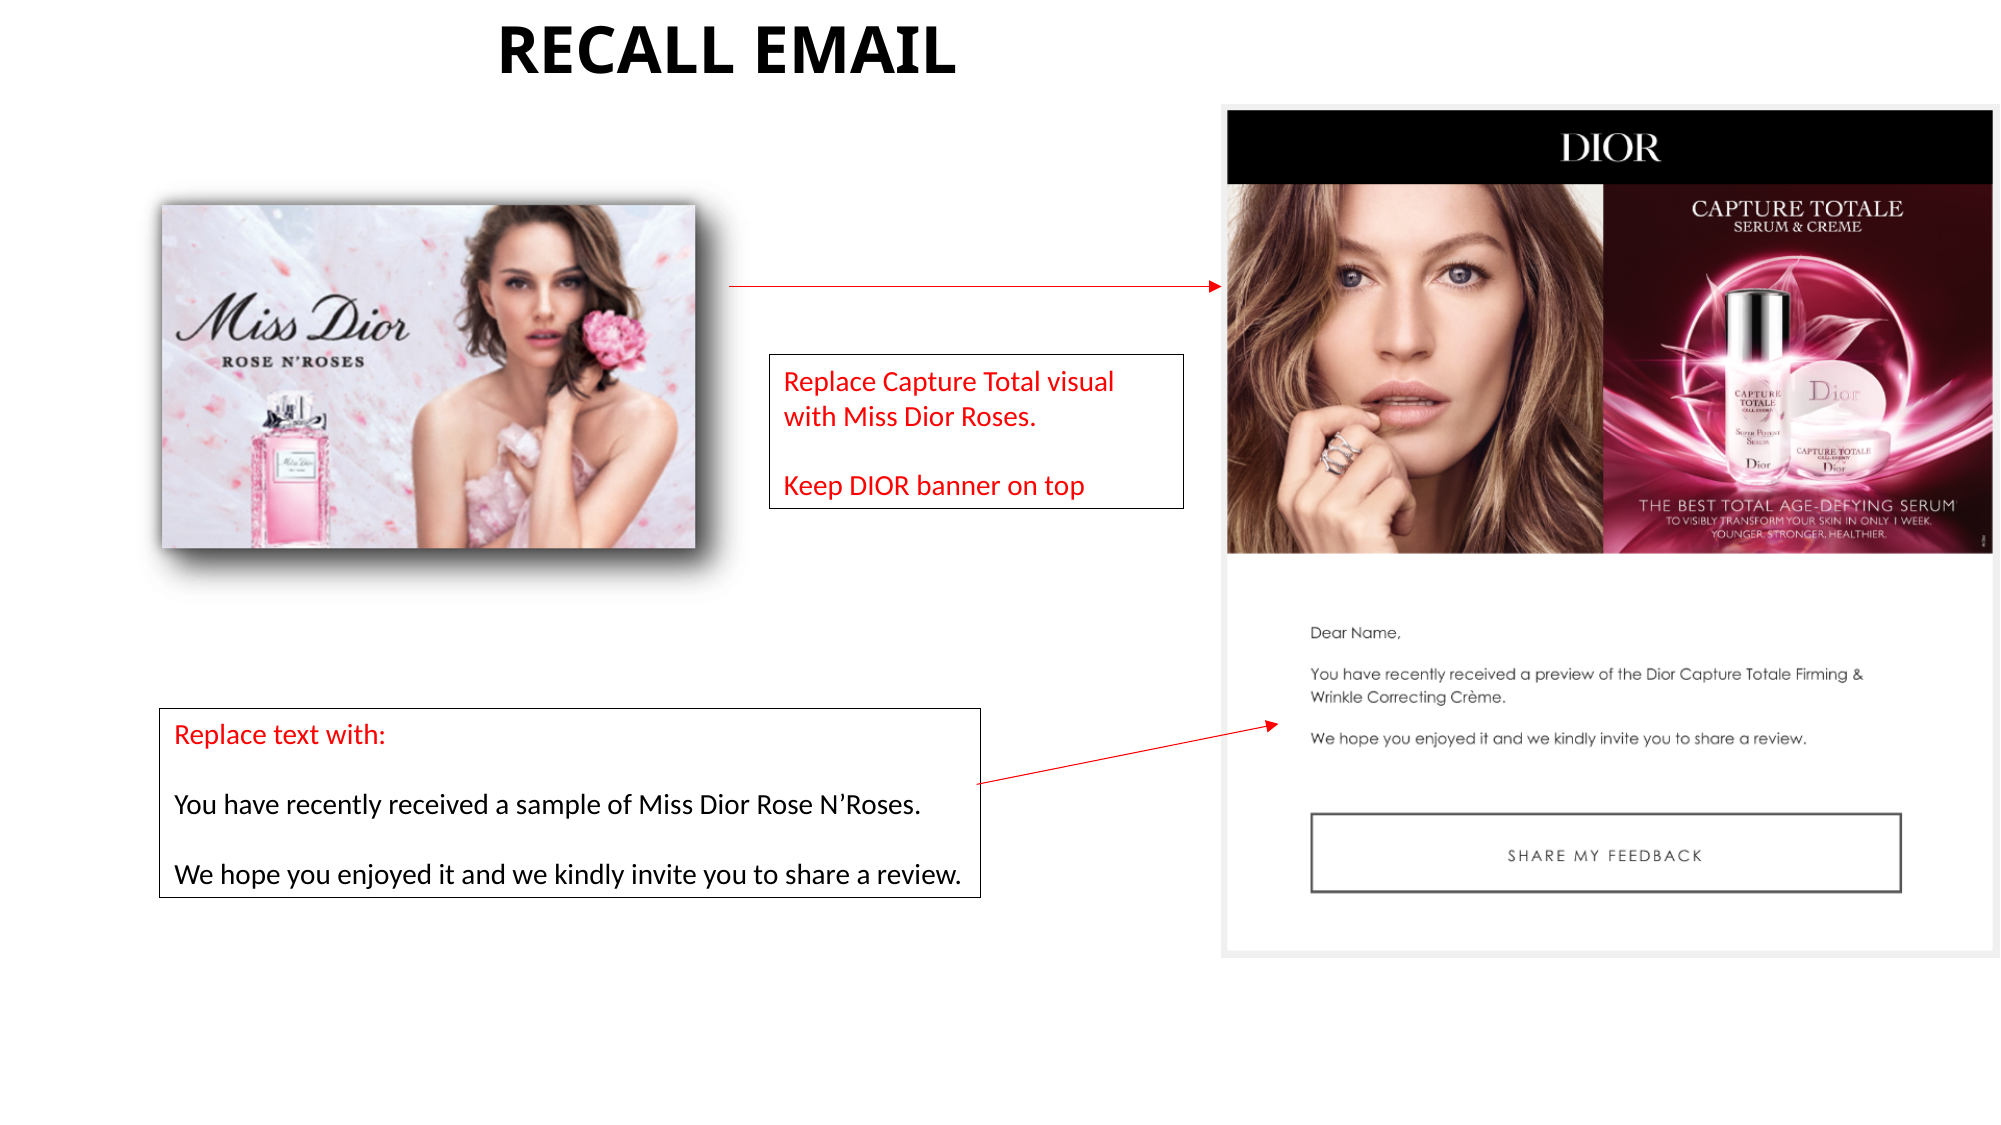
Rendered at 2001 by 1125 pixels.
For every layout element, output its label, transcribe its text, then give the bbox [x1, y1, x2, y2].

picture [1221, 104, 2000, 958]
text_box Replace Capture Total visual with Miss Dior Roses. Keep DIOR banner on top [774, 354, 1184, 509]
picture [112, 155, 774, 627]
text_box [976, 723, 1279, 785]
title RECALL EMAIL [481, 0, 977, 105]
text_box Replace text with: You have recently received a sample of Miss Dior Rose N’Roses. We hope you enjoyed it and we kindly invite you to share a review. [159, 708, 981, 898]
